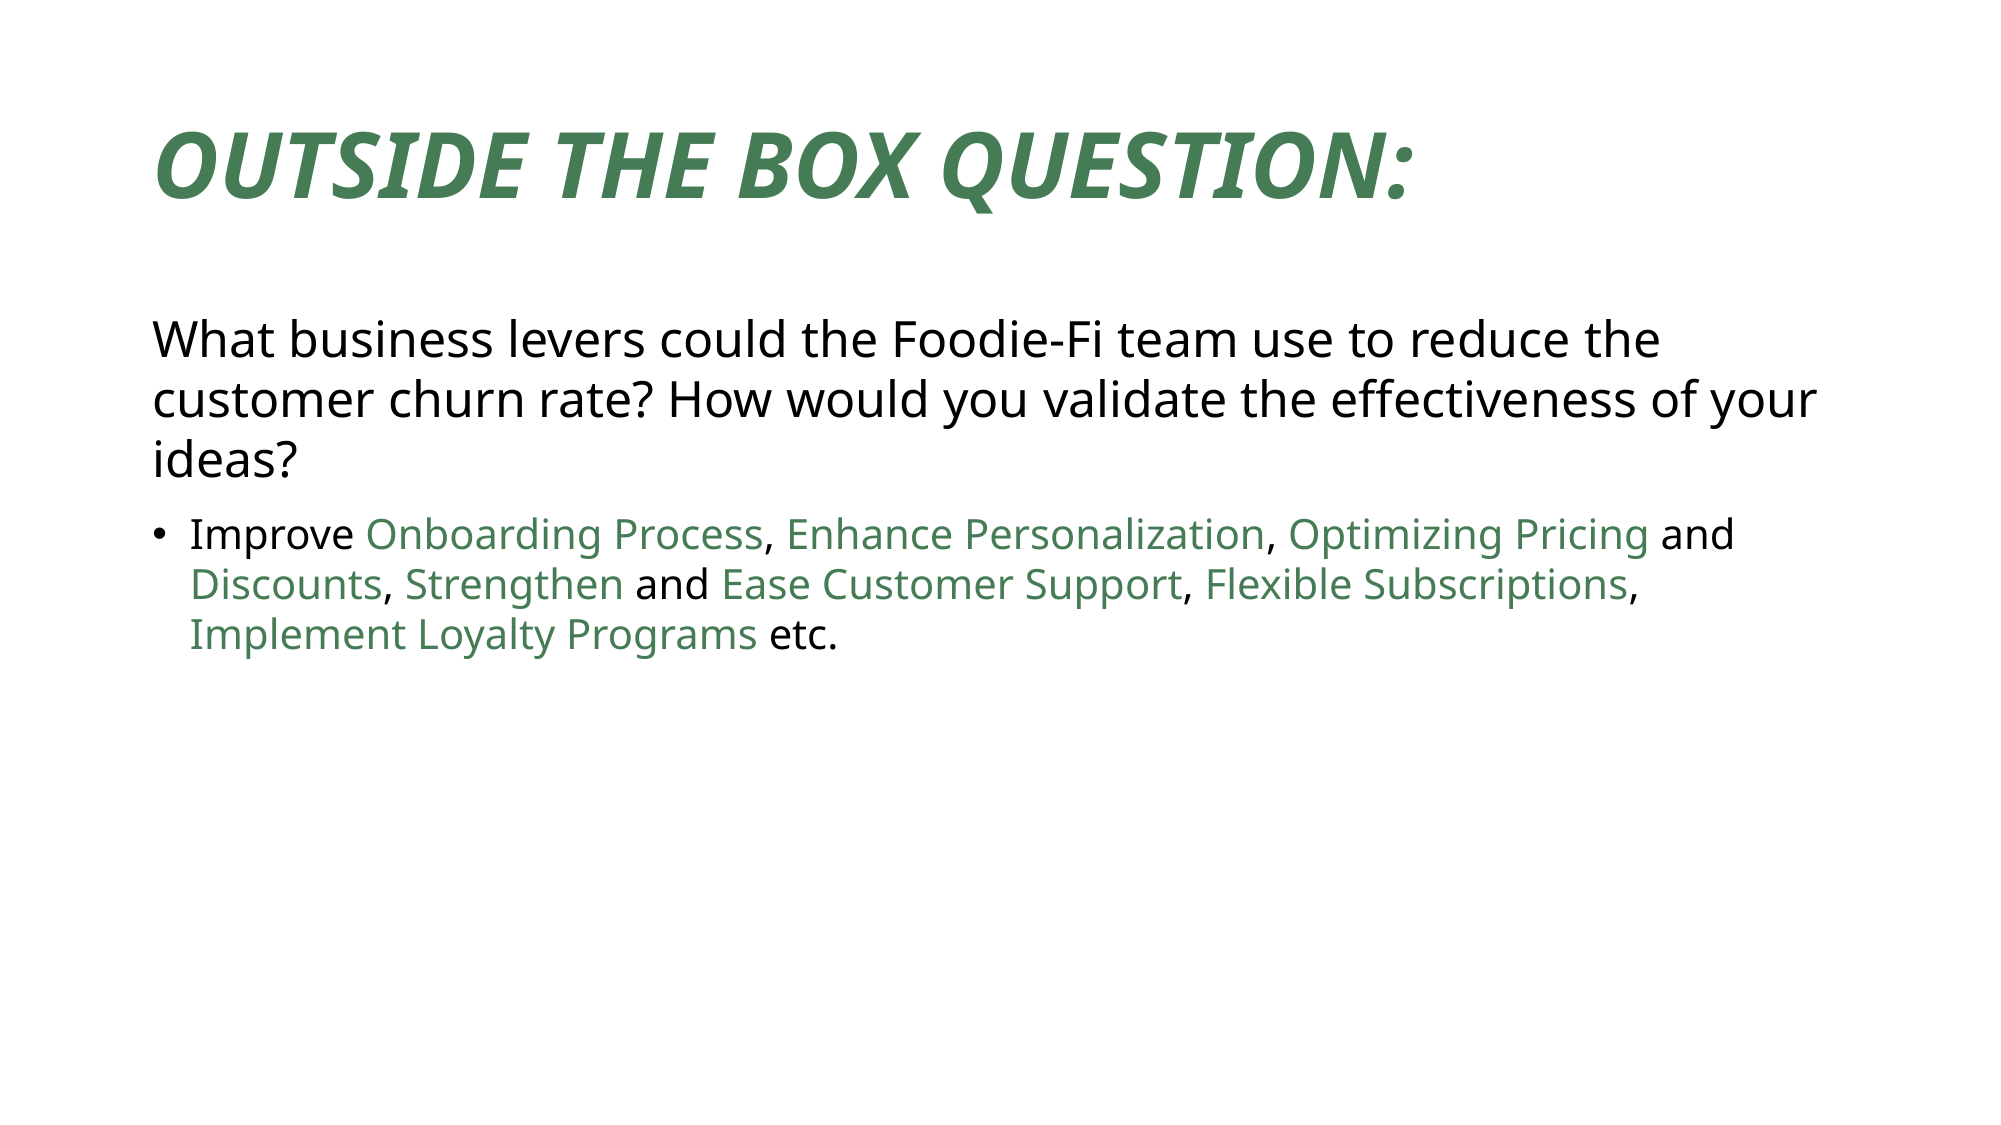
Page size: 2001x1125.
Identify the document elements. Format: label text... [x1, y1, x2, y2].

list What business levers could the Foodie-Fi team use to reduce the customer churn rate? How would you validate the effectiveness of your ideas? Improve Onboarding Process, Enhance Personalization, Optimizing Pricing and Discounts, Strengthen and Ease Customer Support, Flexible Subscriptions, Implement Loyalty Programs etc. [137, 299, 1863, 1014]
title OUTSIDE THE BOX QUESTION: [137, 59, 1863, 278]
